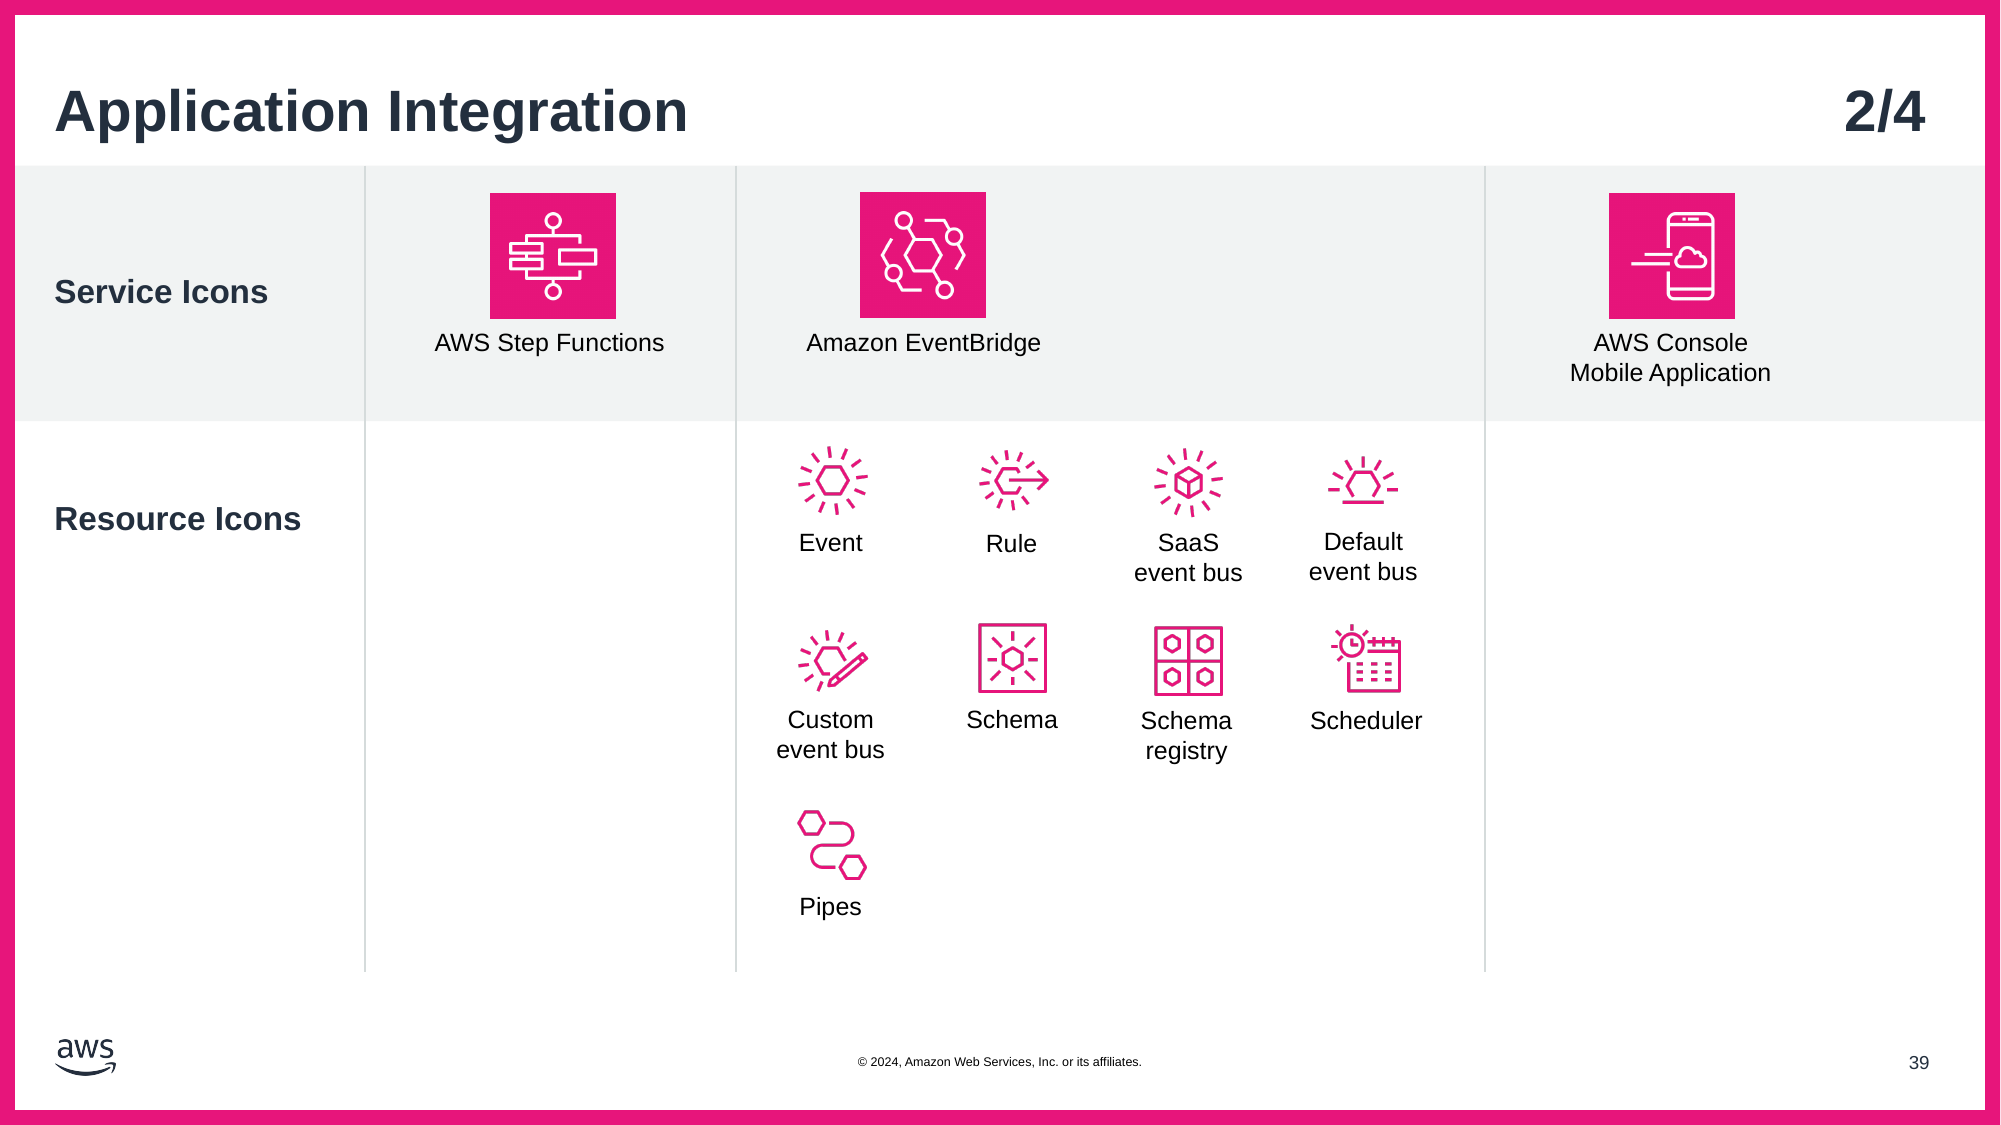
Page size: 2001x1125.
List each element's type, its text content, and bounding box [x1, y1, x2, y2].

picture [490, 193, 616, 319]
text_box Custom event bus [756, 696, 906, 772]
text_box Scheduler [1291, 697, 1442, 742]
footer © 2024, Amazon Web Services, Inc. or its affiliates. [662, 1031, 1338, 1092]
picture [1328, 621, 1404, 697]
title Application Integration 2/4 [39, 59, 1945, 166]
text_box Schema [939, 696, 1085, 742]
picture [55, 1039, 116, 1076]
picture [795, 622, 871, 698]
text_box Event [736, 518, 929, 564]
picture [976, 442, 1052, 518]
text_box Amazon EventBridge [736, 319, 1113, 364]
picture [1325, 442, 1401, 518]
picture [860, 192, 986, 318]
text_box Schema registry [1111, 697, 1262, 772]
text_box Default event bus [1289, 518, 1438, 594]
text_box Rule [945, 520, 1079, 565]
picture [1150, 623, 1226, 699]
picture [974, 620, 1050, 696]
picture [795, 443, 871, 519]
picture [1150, 445, 1226, 521]
picture [794, 807, 870, 883]
slide_number 39 [1494, 1031, 1945, 1092]
text_box AWS Step Functions [363, 319, 735, 364]
text_box SaaS event bus [1116, 518, 1262, 594]
text_box AWS Console Mobile Application [1485, 319, 1858, 394]
text_box Pipes [756, 882, 906, 928]
picture [1609, 193, 1735, 319]
